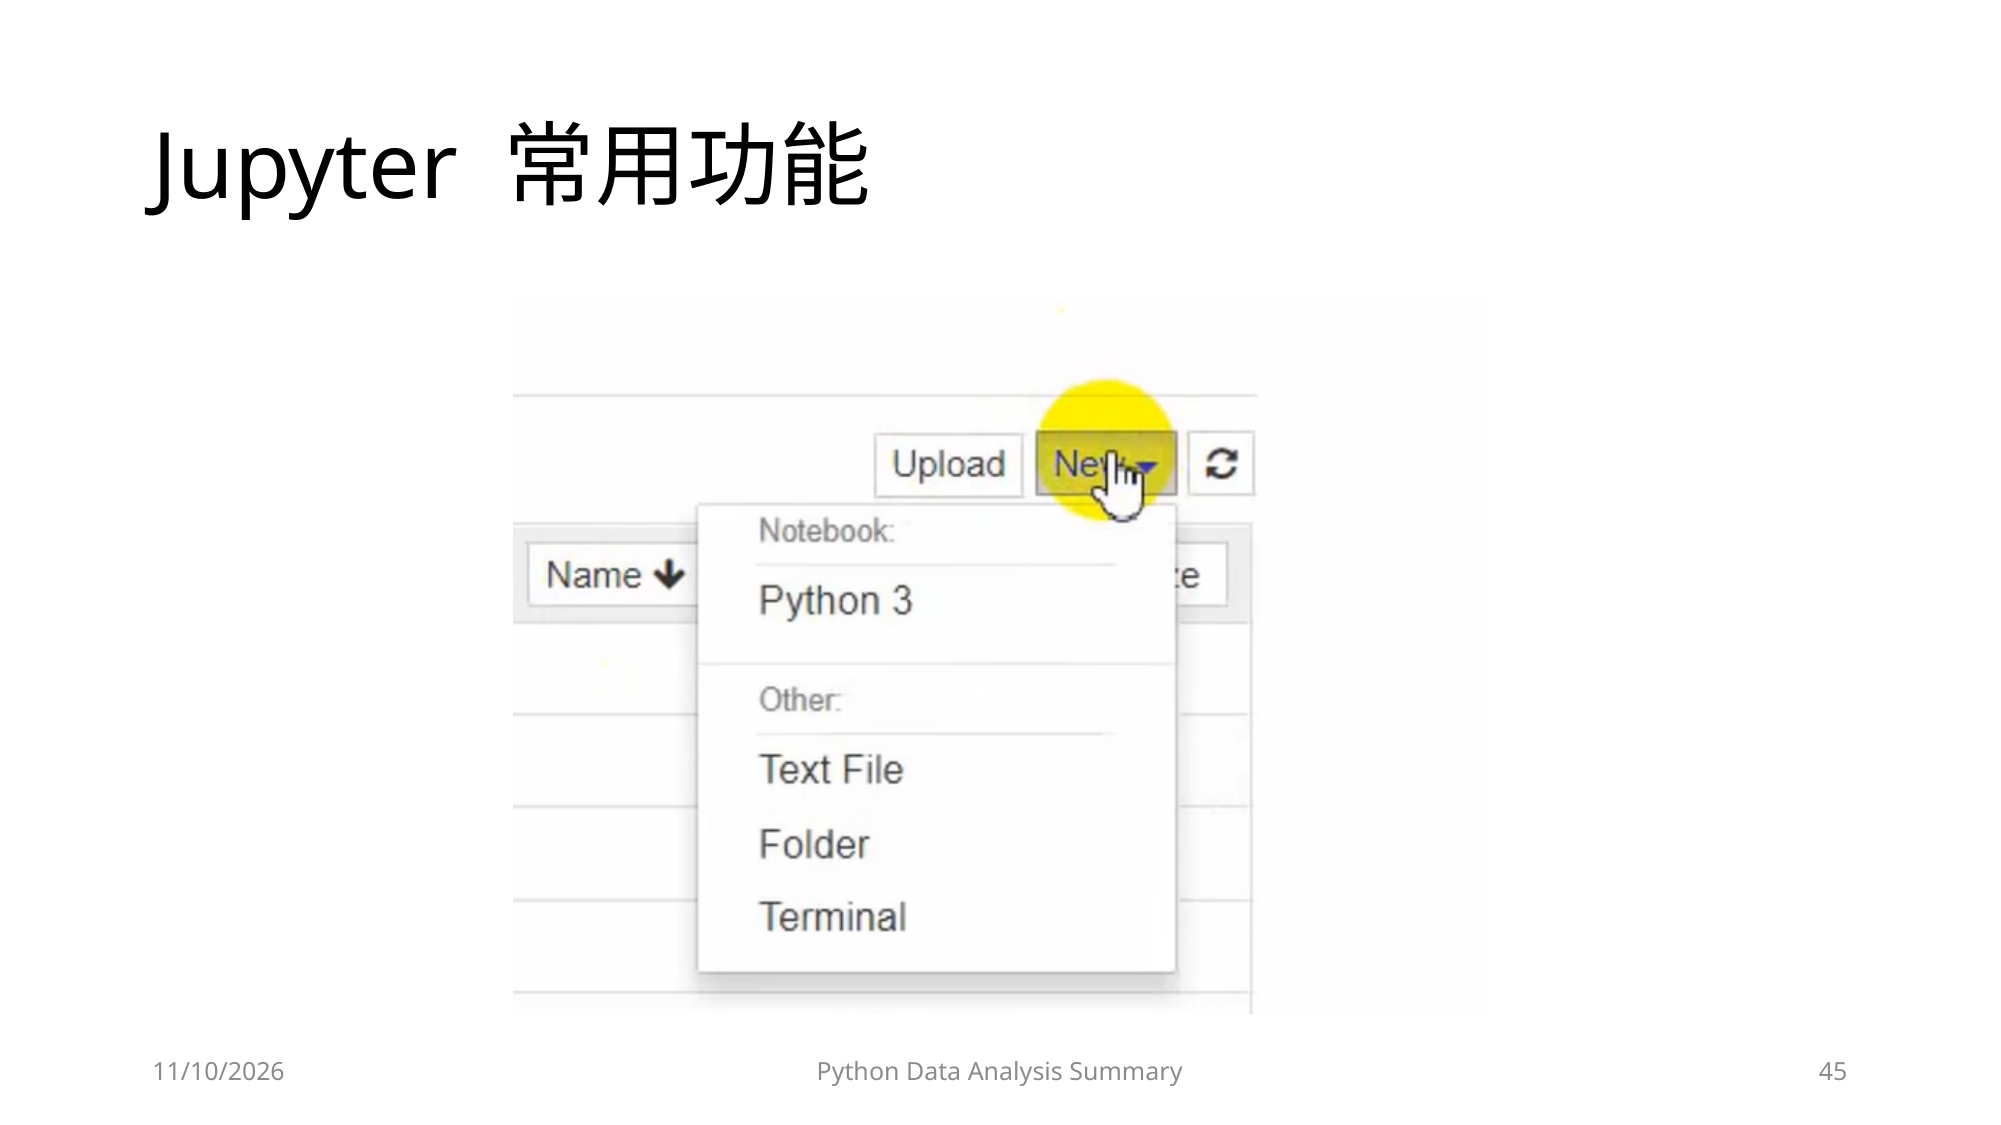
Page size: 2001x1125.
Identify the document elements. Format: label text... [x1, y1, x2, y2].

slide_number 45 [1412, 1042, 1863, 1103]
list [513, 299, 1487, 1014]
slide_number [137, 1042, 588, 1103]
footer Python Data Analysis Summary [662, 1042, 1338, 1103]
title Jupyter 常用功能 [137, 59, 1863, 278]
